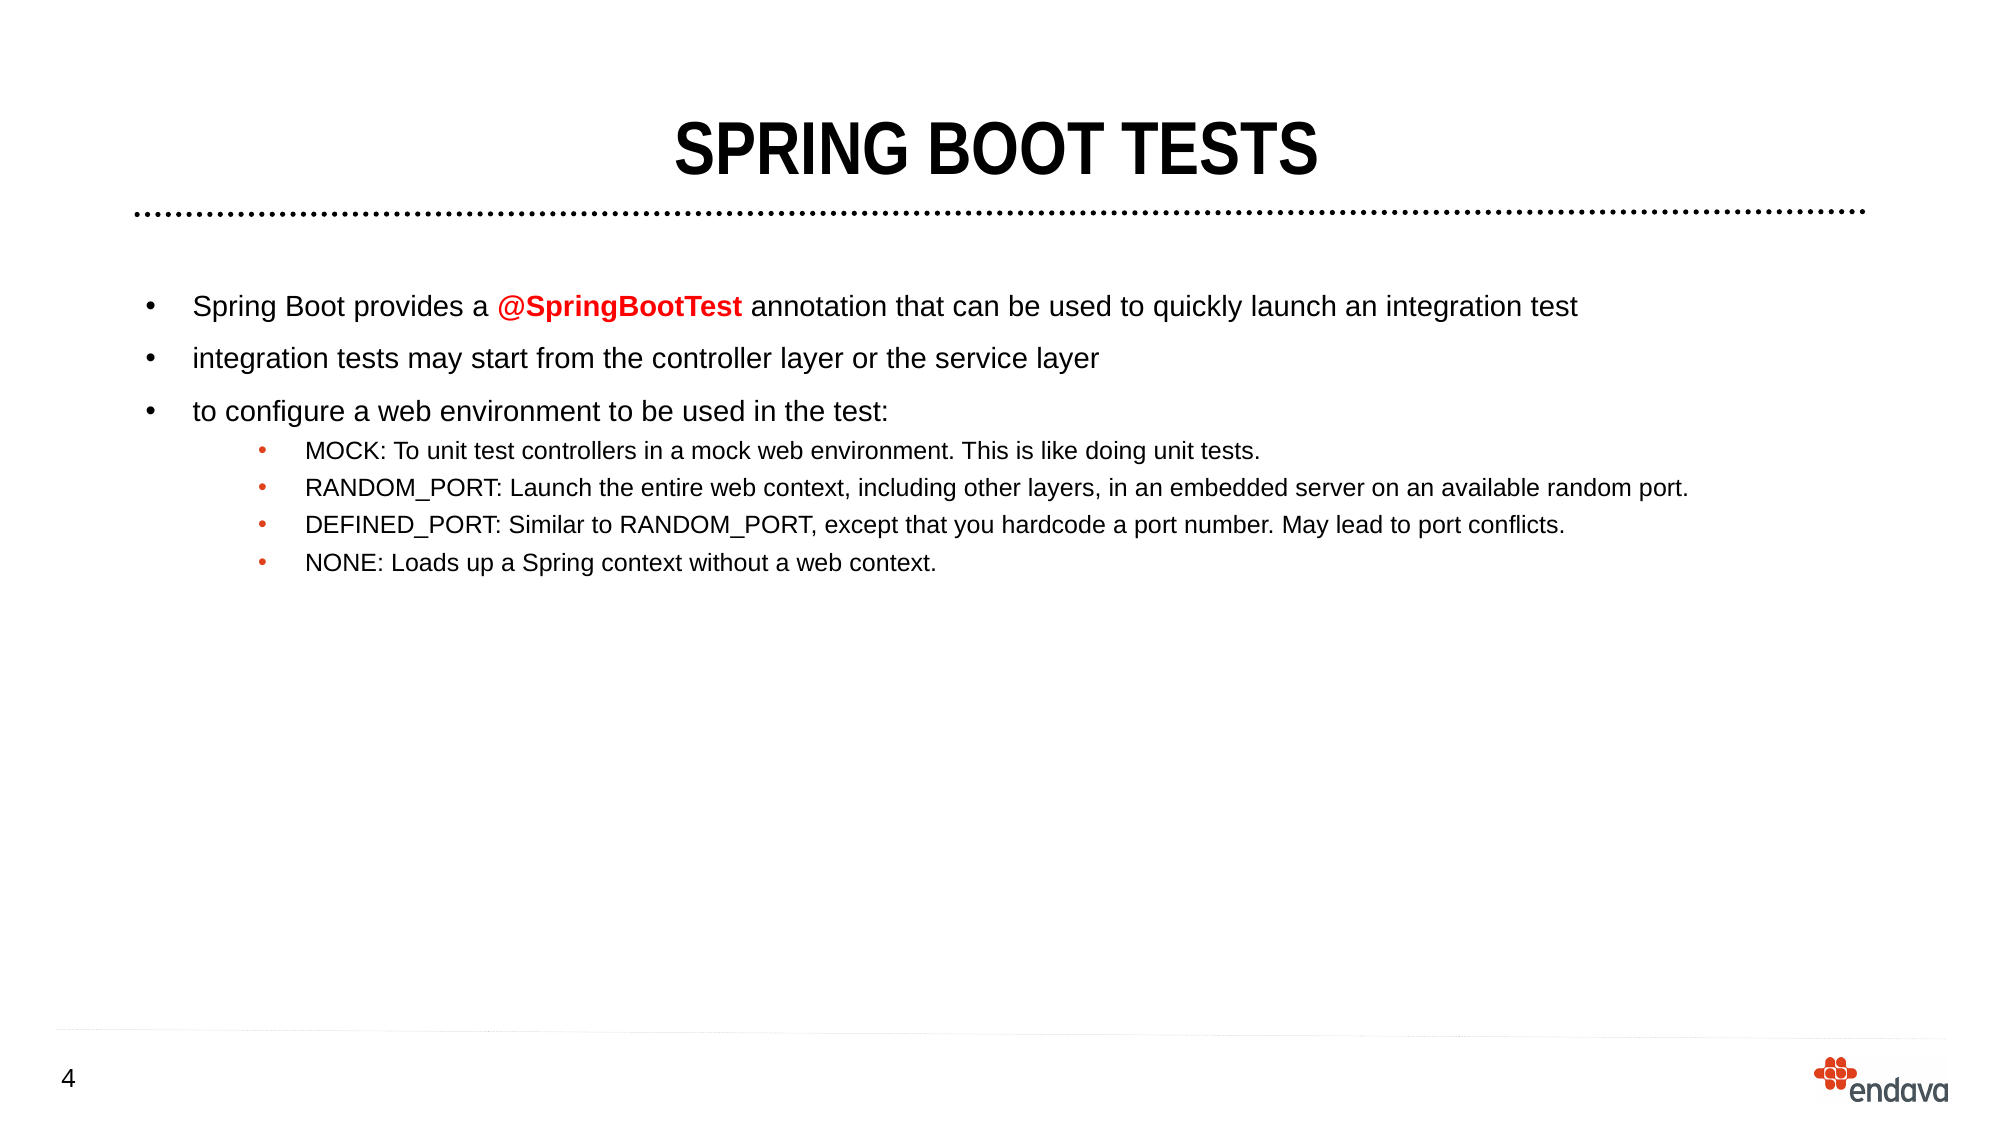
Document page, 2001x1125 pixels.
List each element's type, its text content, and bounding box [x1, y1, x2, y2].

picture [1814, 1057, 1948, 1102]
title Spring boot tests [198, 26, 1812, 195]
text_box Spring Boot provides a @SpringBootTest annotation that can be used to quickly launch an integration test integration tests may start from the controller layer or the service layer to configure a web environment to be used in the test: MOCK: To unit test controllers in a mock web environment. This is like doing unit tests. RANDOM_PORT: Launch the entire web context, including other layers, in an embedded server on an available random port. DEFINED_PORT: Similar to RANDOM_PORT, except that you hardcode a port number. May lead to port conflicts. NONE: Loads up a Spring context without a web context. [130, 228, 1744, 702]
